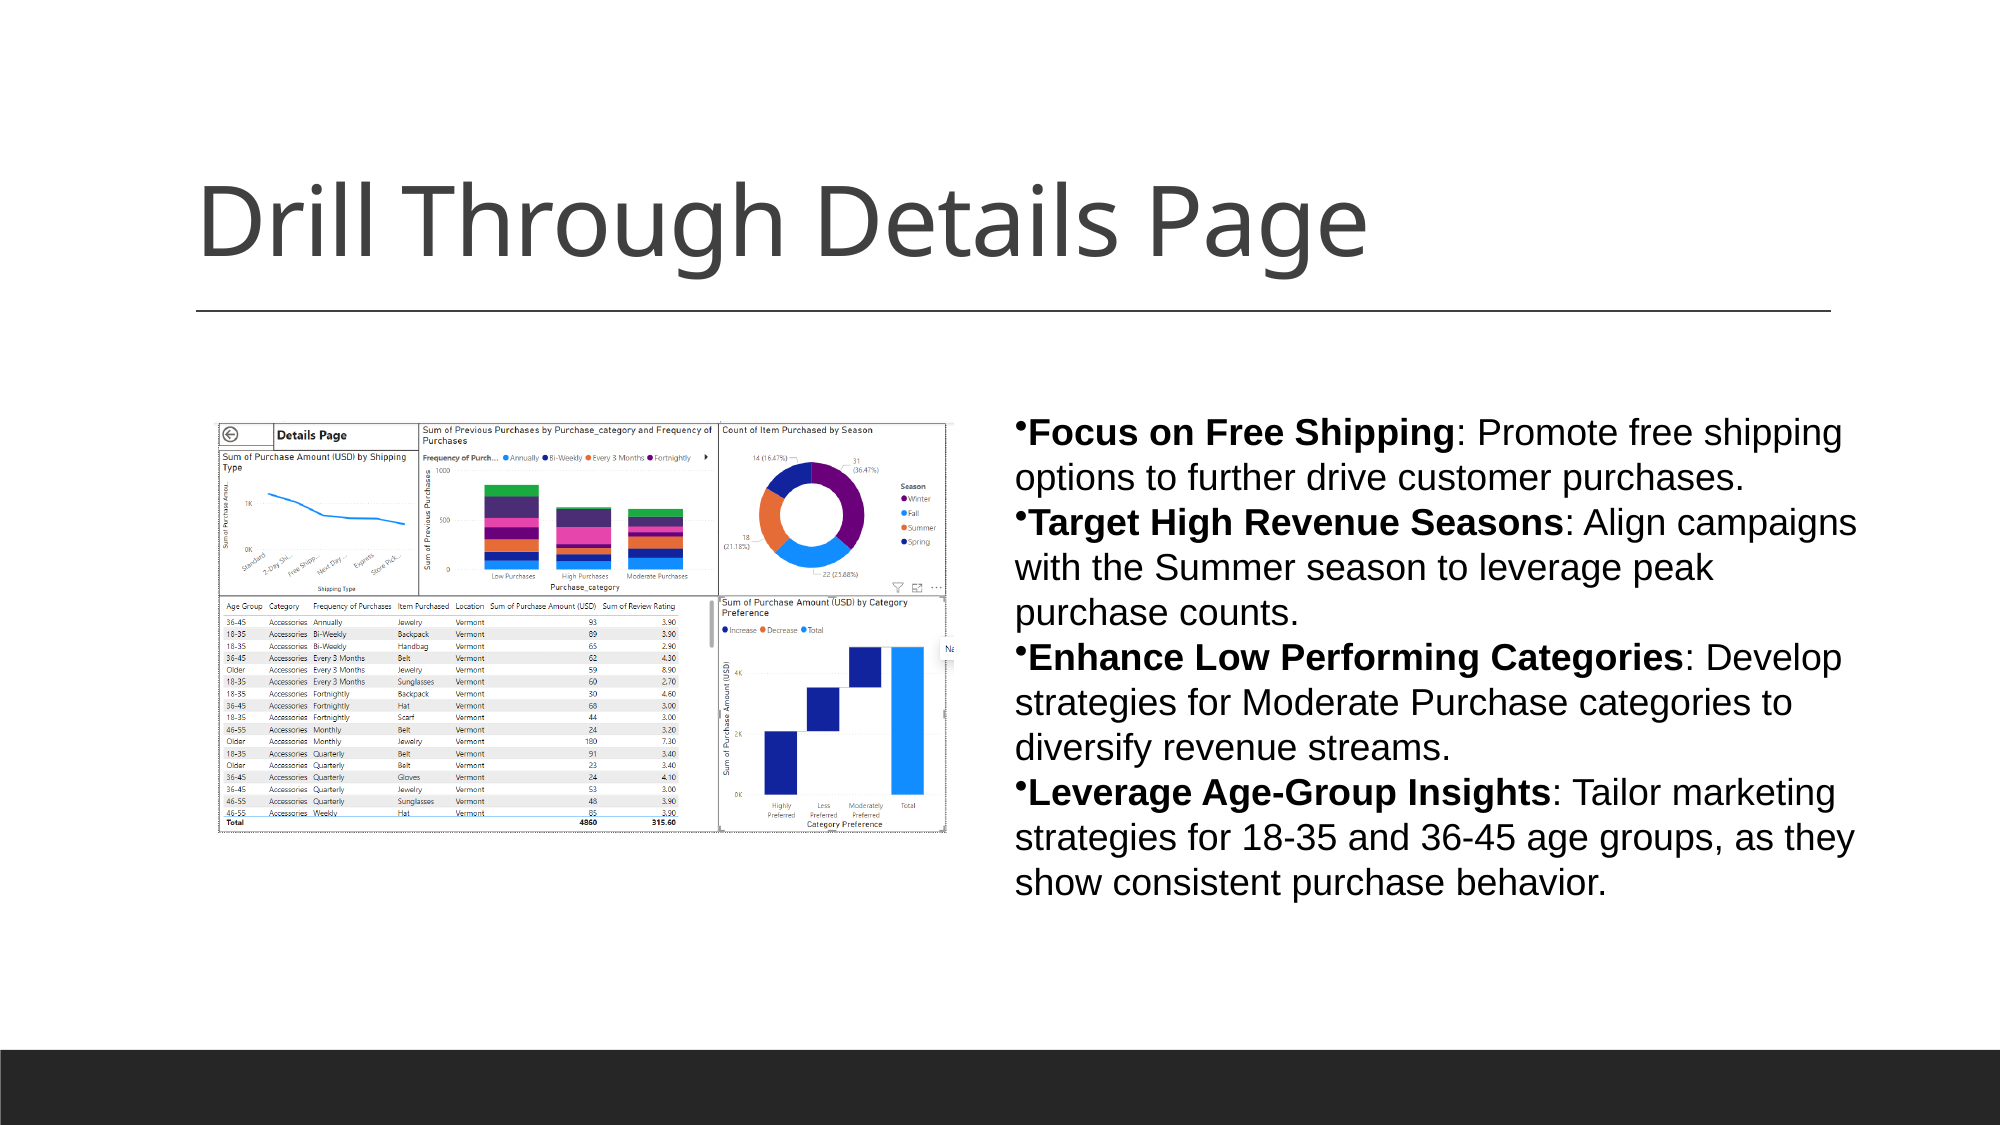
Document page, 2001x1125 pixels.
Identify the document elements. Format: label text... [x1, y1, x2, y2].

title Drill Through Details Page [180, 47, 1830, 285]
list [213, 420, 955, 841]
list Focus on Free Shipping: Promote free shipping options to further drive customer purchases. Target High Revenue Seasons: Align campaigns with the Summer season to leverage peak purchase counts. Enhance Low Performing Categories: Develop strategies for Moderate Purchase categories to diversify revenue streams. Leverage Age-Group Insights: Tailor marketing strategies for 18-35 and 36-45 age groups, as they show consistent purchase behavior. [999, 328, 1893, 982]
